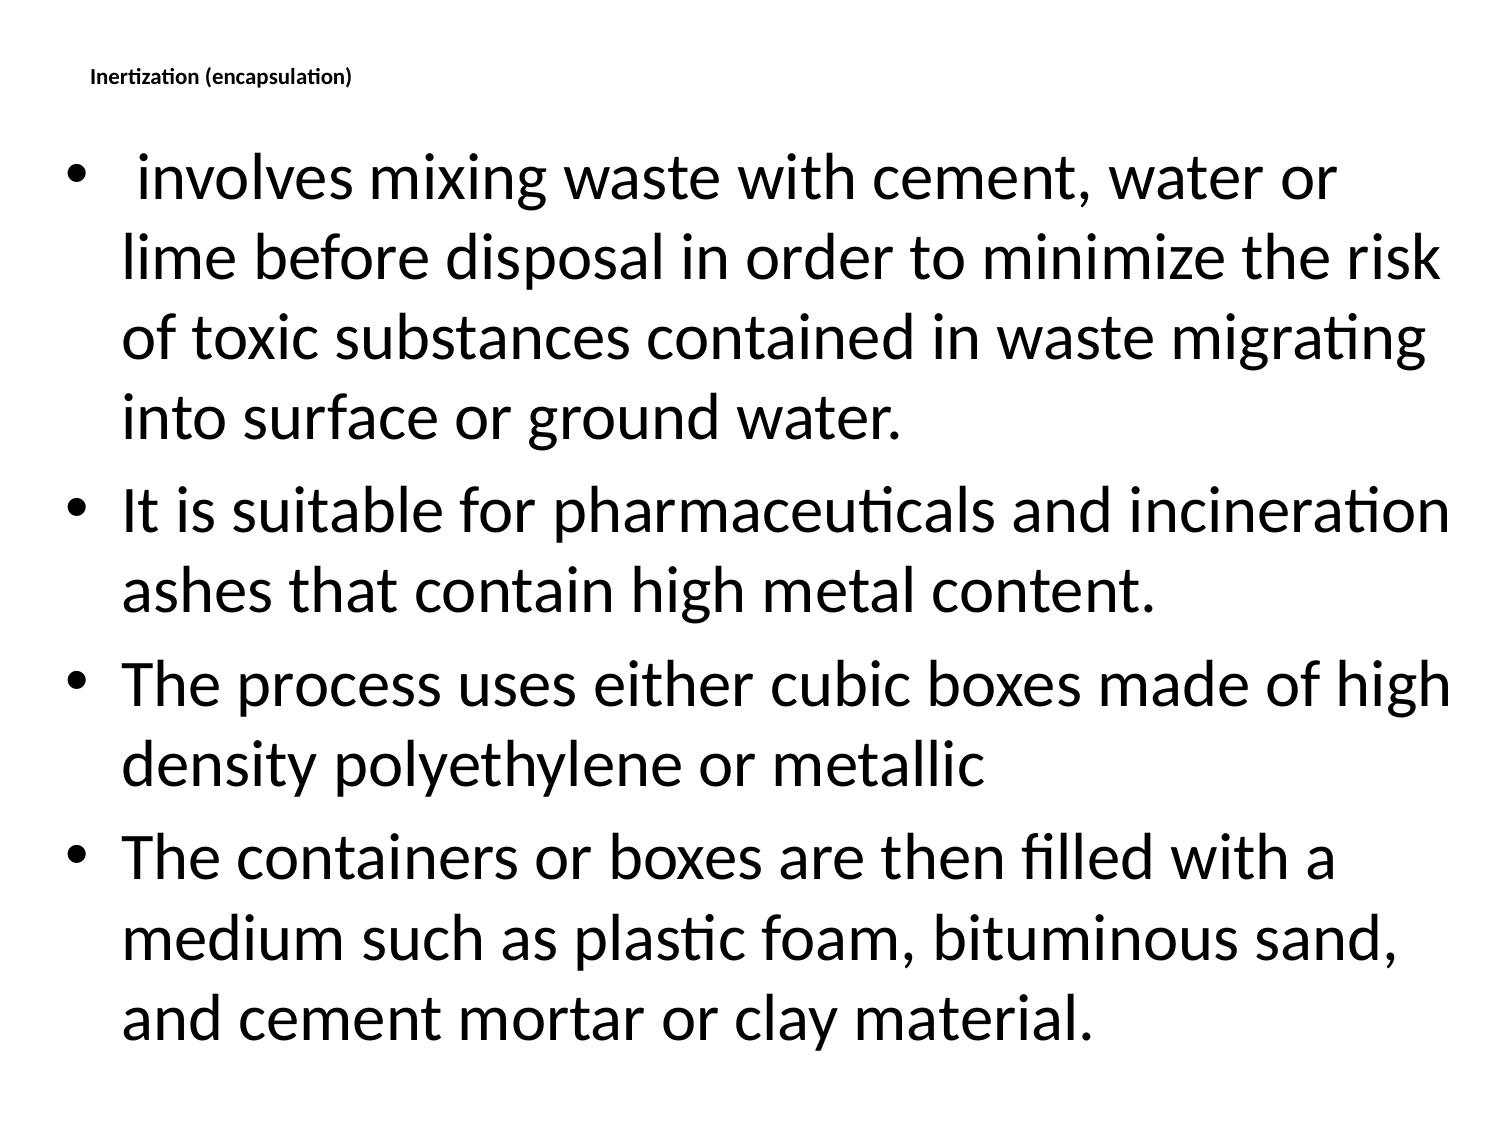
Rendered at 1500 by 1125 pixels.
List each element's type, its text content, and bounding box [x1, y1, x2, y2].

title Inertization (encapsulation) [75, 24, 1425, 125]
list involves mixing waste with cement, water or lime before disposal in order to minimize the risk of toxic substances contained in waste migrating into surface or ground water. It is suitable for pharmaceuticals and incineration ashes that contain high metal content. The process uses either cubic boxes made of high density polyethylene or metallic The containers or boxes are then filled with a medium such as plastic foam, bituminous sand, and cement mortar or clay material. [50, 125, 1475, 1100]
